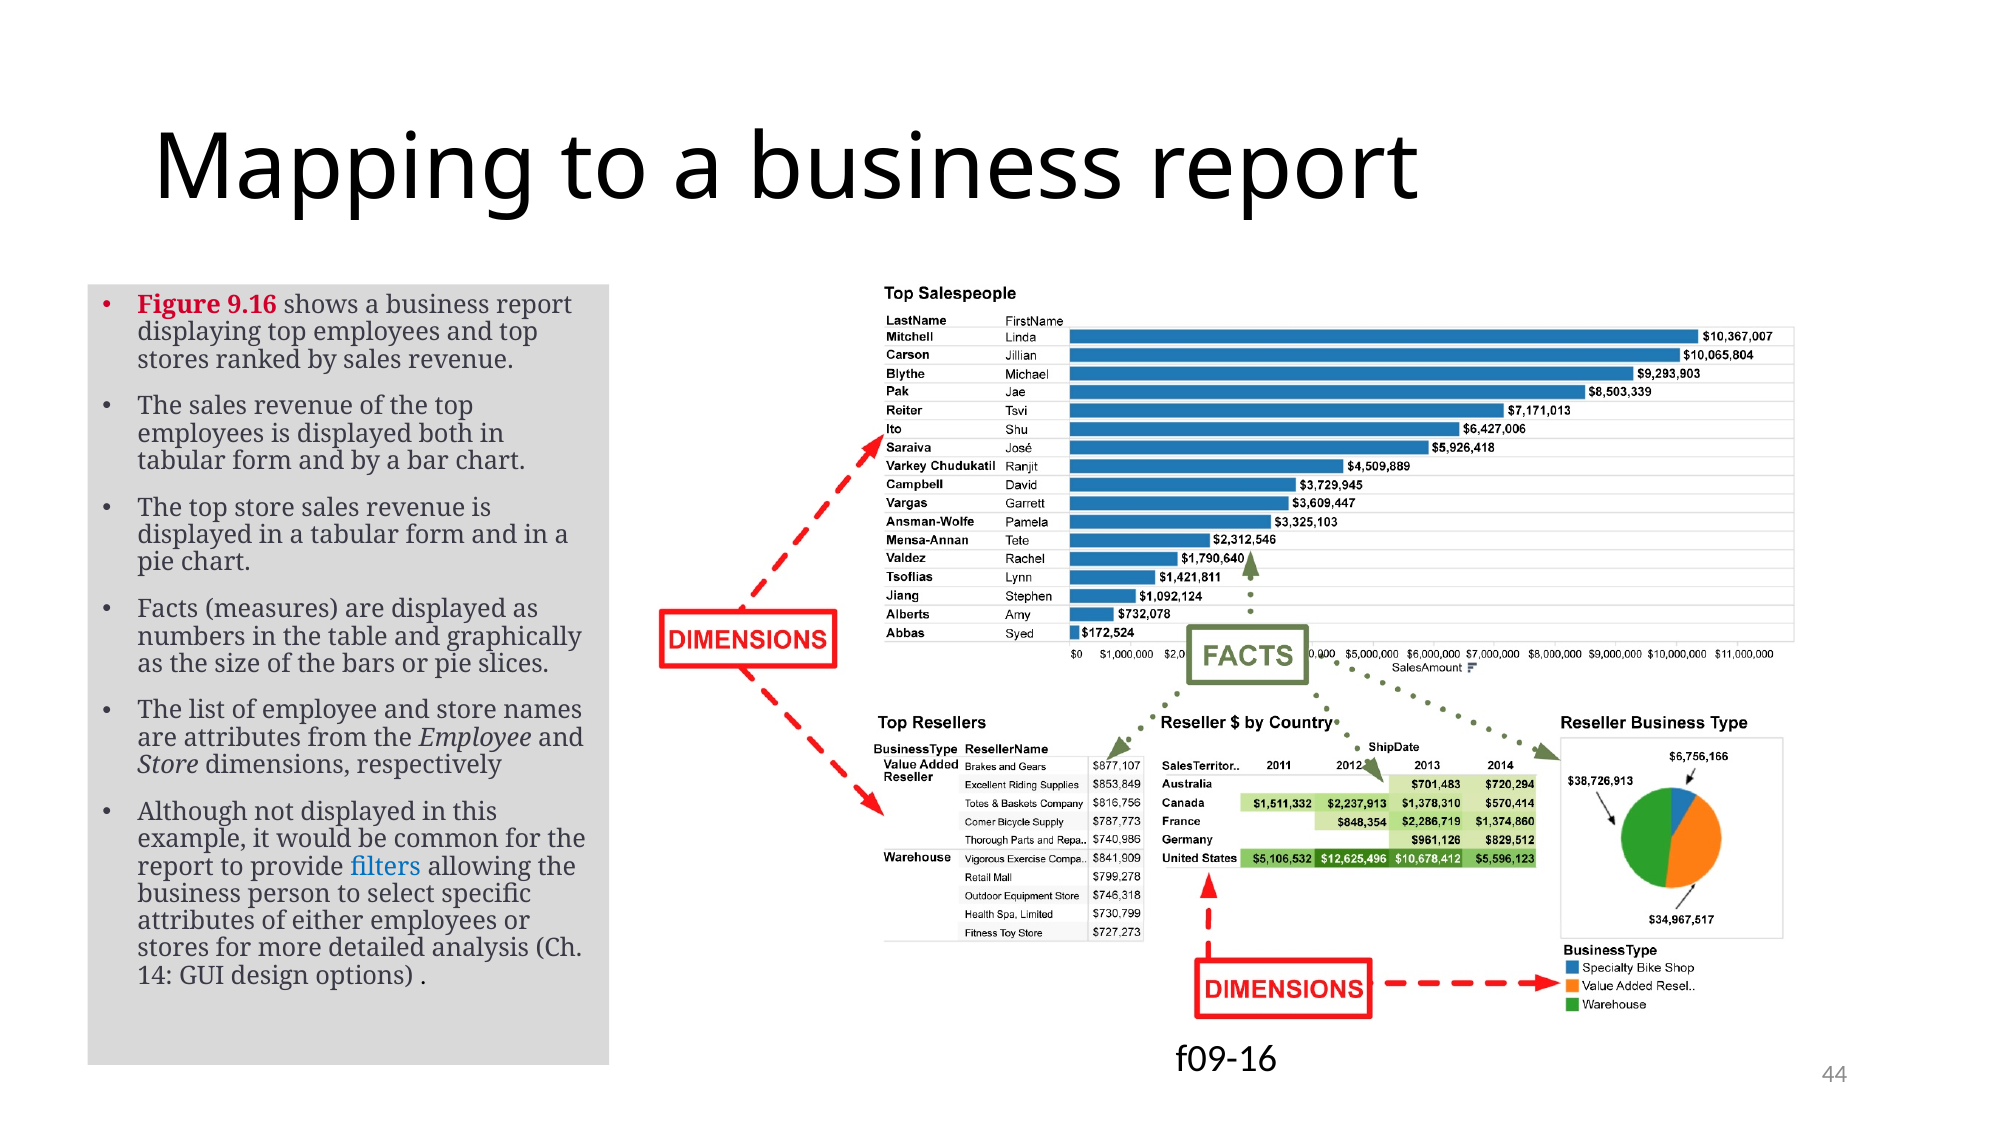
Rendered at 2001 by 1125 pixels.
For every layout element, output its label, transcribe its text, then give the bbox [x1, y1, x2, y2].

text_box Figure 9.16 shows a business report displaying top employees and top stores ranked by sales revenue. The sales revenue of the top employees is displayed both in tabular form and by a bar chart. The top store sales revenue is displayed in a tabular form and in a pie chart. Facts (measures) are displayed as numbers in the table and graphically as the size of the bars or pie slices. The list of employee and store names are attributes from the Employee and Store dimensions, respectively Although not displayed in this example, it would be common for the report to provide filters allowing the business person to select specific attributes of either employees or stores for more detailed analysis (Ch. 14: GUI design options) . [87, 284, 610, 1065]
title Mapping to a business report [137, 59, 1863, 278]
slide_number 44 [1412, 1042, 1863, 1103]
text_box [657, 284, 1796, 1087]
